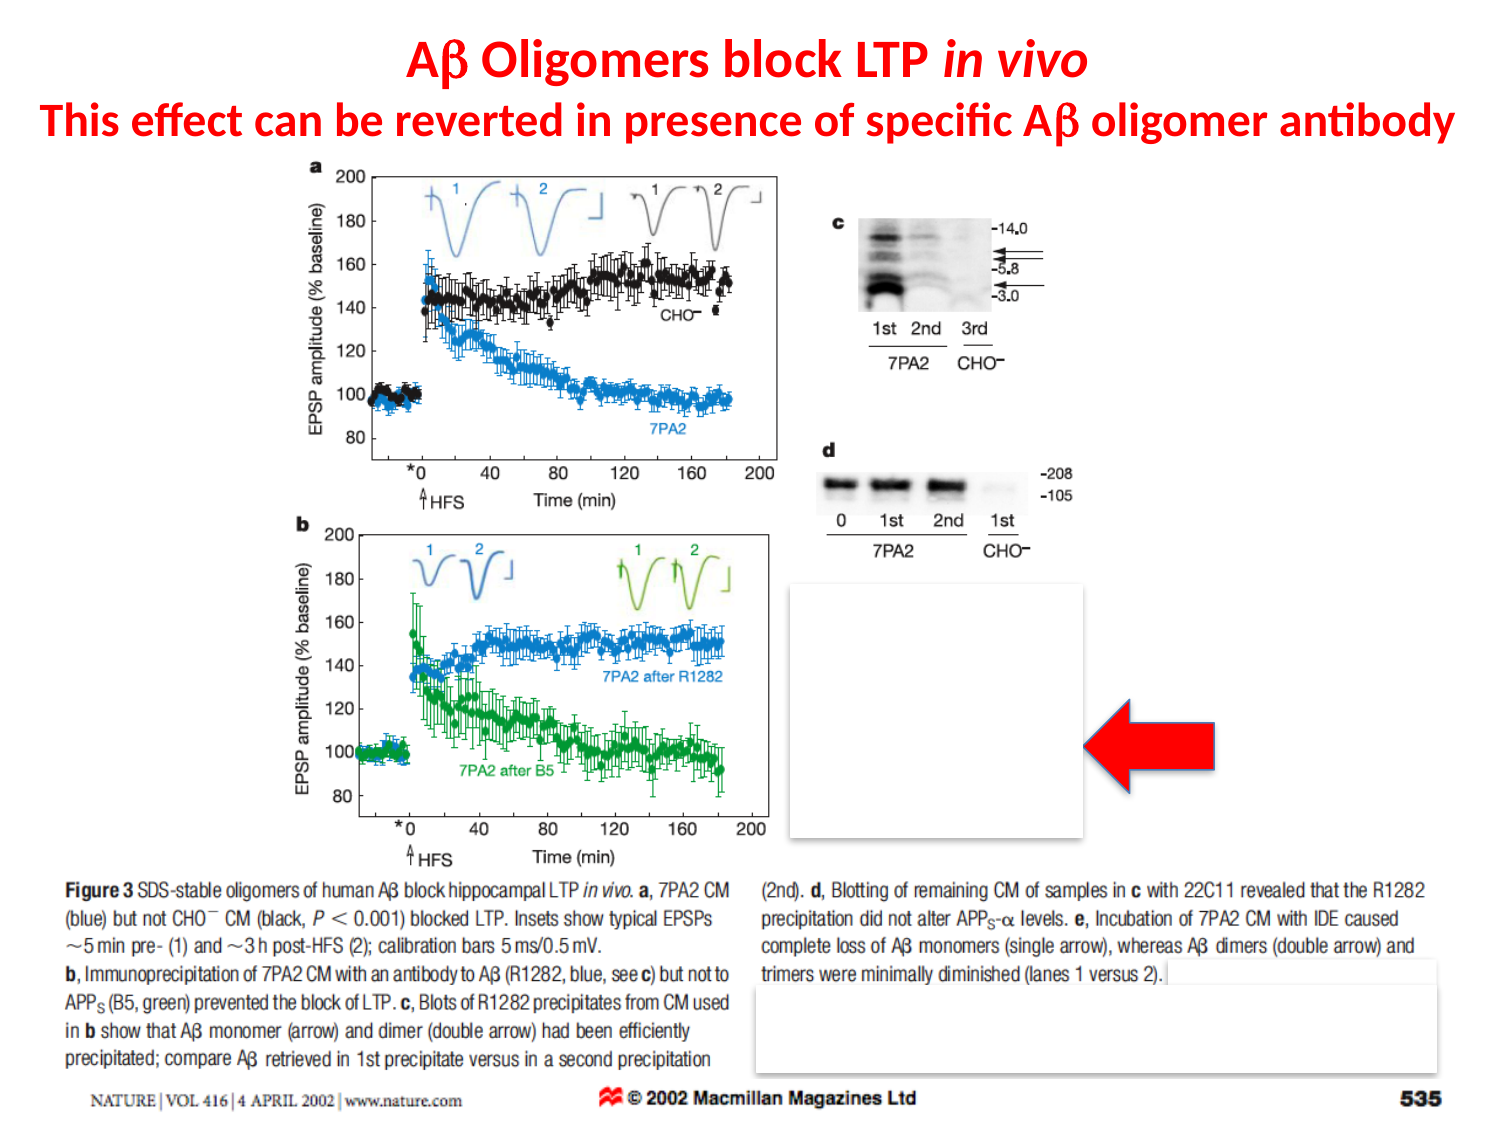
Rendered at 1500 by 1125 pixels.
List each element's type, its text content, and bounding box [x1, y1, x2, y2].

picture [58, 153, 1437, 1075]
picture [82, 1079, 1455, 1120]
text_box [1089, 698, 1215, 795]
text_box Ab Oligomers block LTP in vivo This effect can be reverted in presence of specific Ab oligomer antibody [24, 15, 1472, 153]
